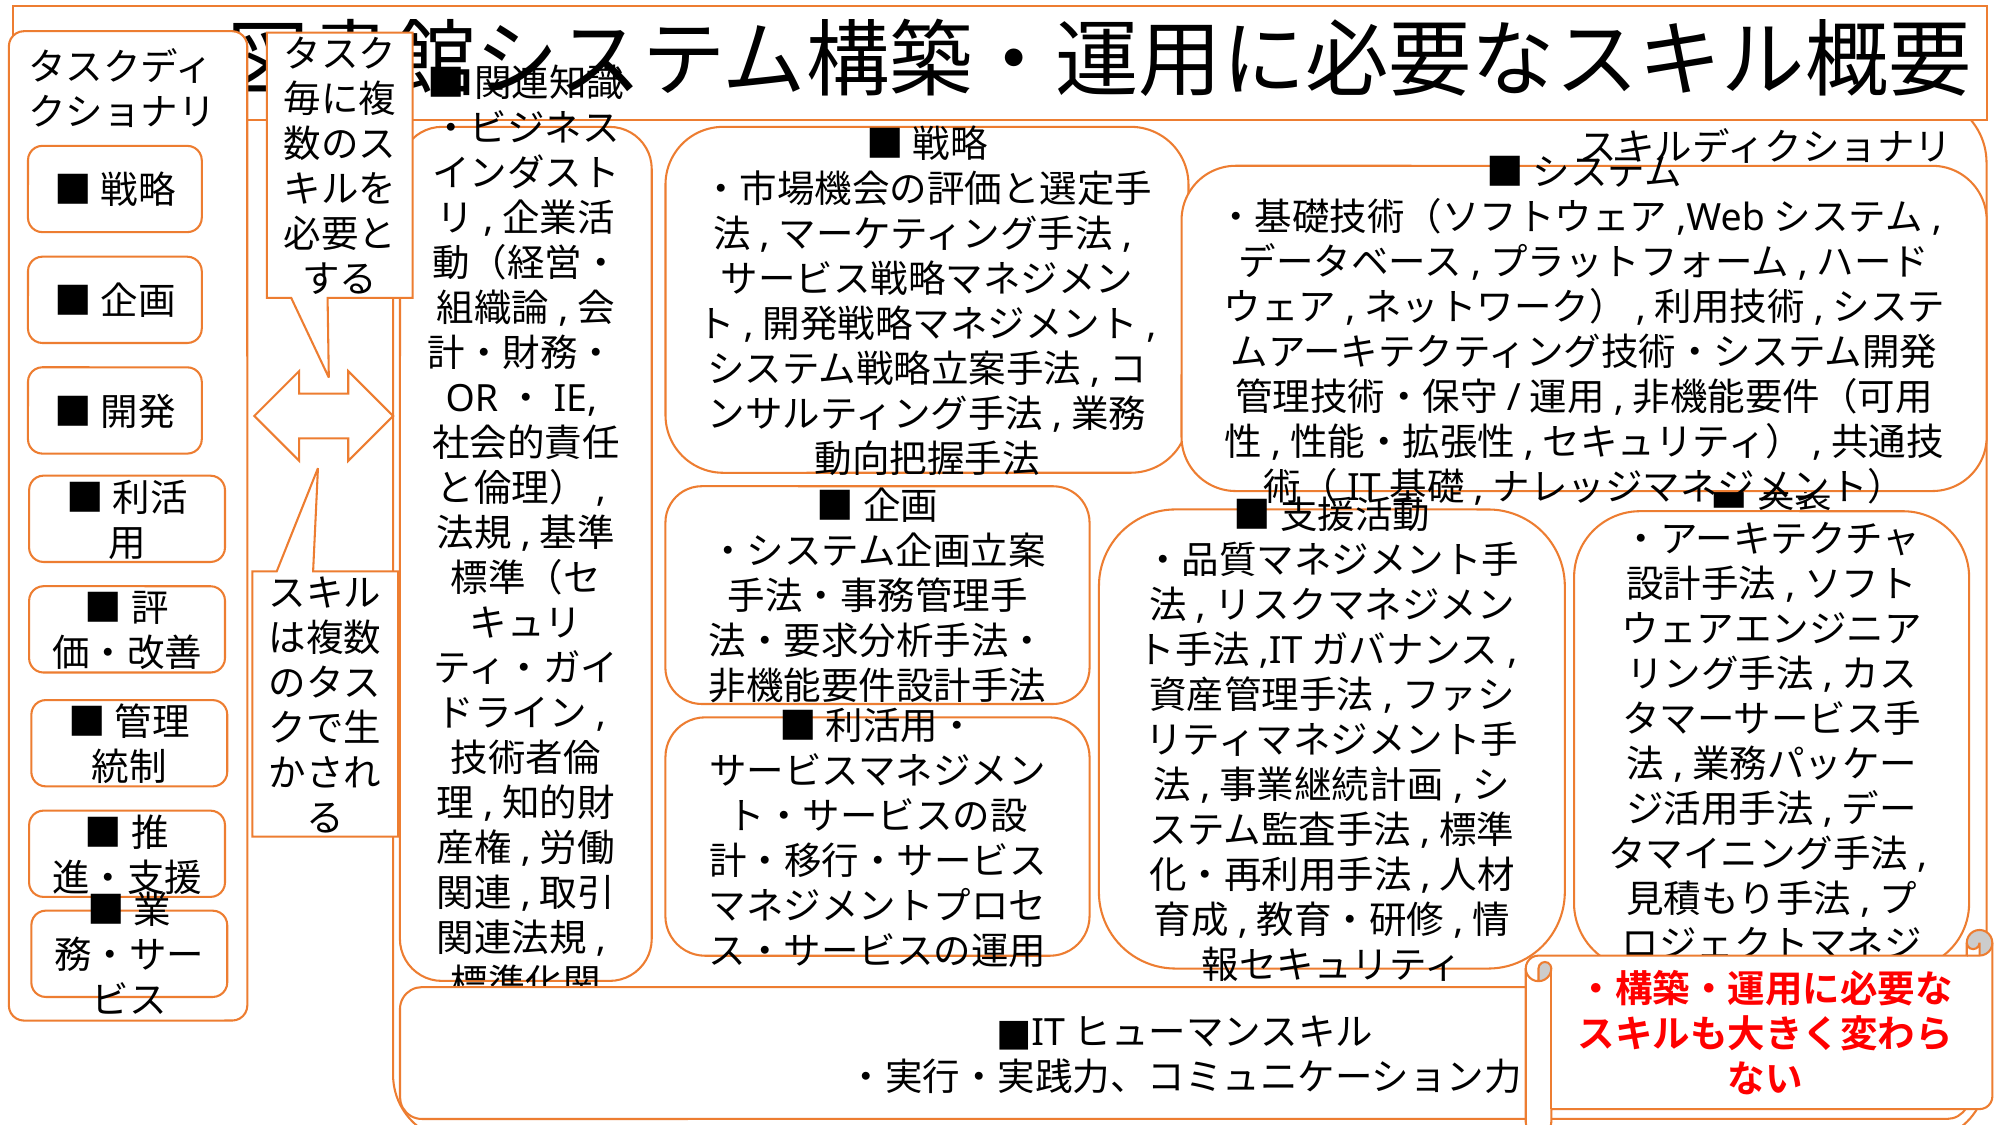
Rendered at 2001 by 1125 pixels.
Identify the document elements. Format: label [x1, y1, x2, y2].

title [12, 5, 1988, 121]
text_box [7, 30, 249, 1022]
text_box [251, 31, 1994, 1125]
